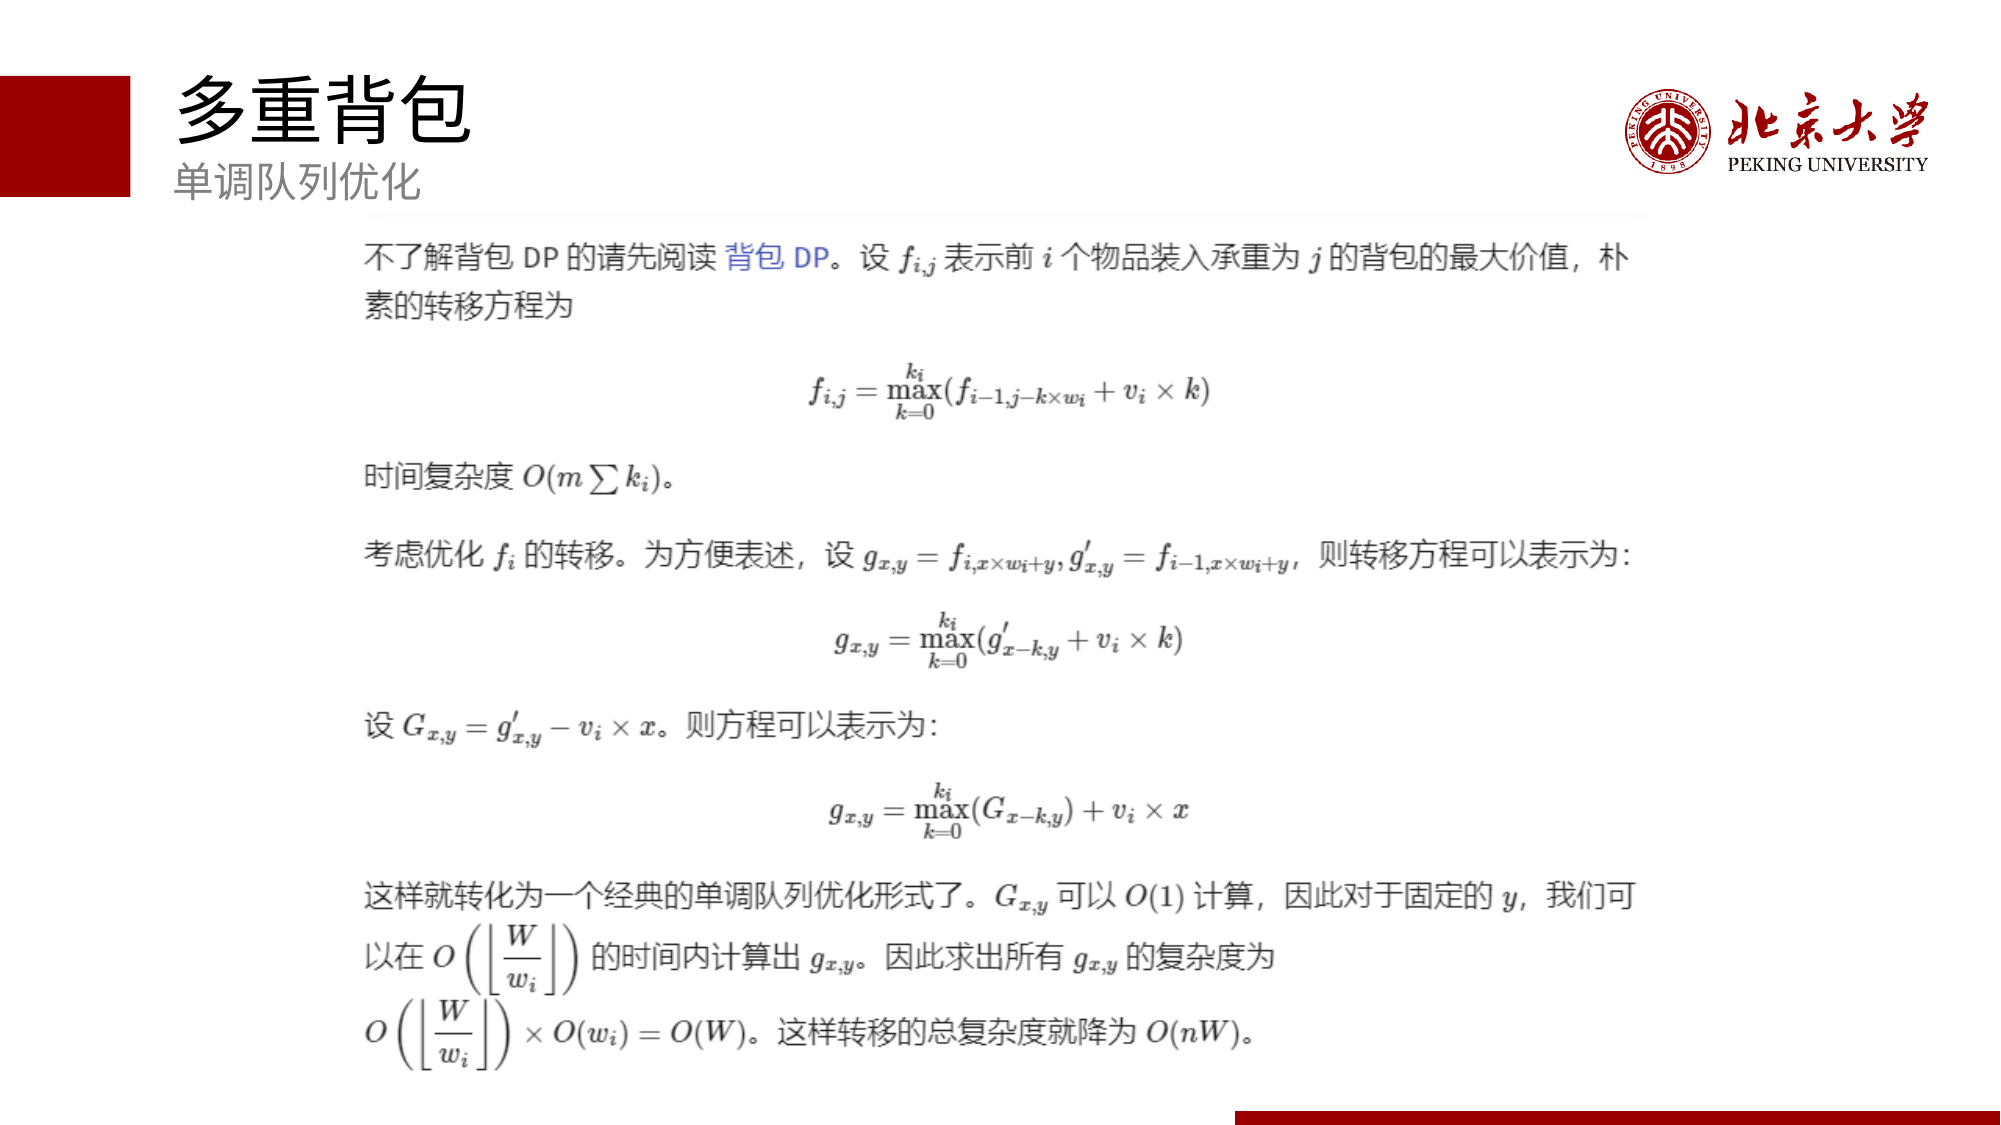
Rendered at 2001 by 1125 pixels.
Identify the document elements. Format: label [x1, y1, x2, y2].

picture [345, 213, 1654, 1091]
text_box [157, 55, 995, 214]
picture [1625, 89, 1928, 174]
text_box [1235, 1111, 2000, 1125]
text_box [0, 75, 131, 197]
